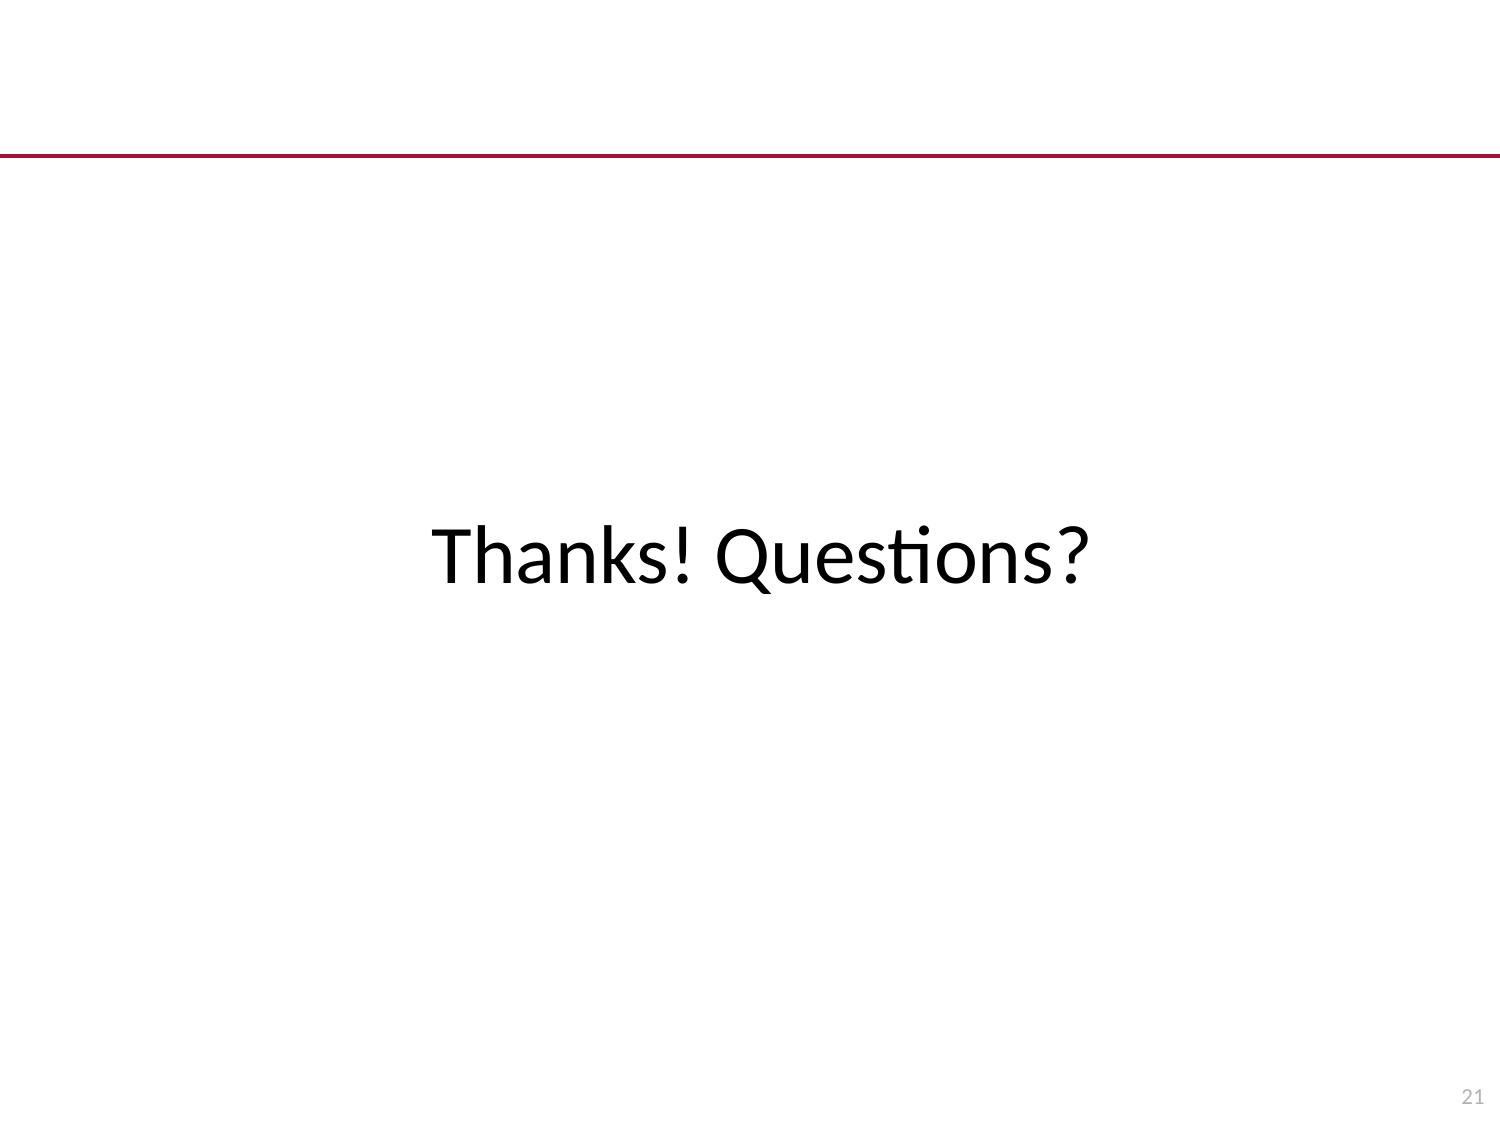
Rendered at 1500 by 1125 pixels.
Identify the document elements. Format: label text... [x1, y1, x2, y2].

title Thanks! Questions? [50, 474, 1475, 625]
slide_number 21 [1425, 1065, 1500, 1125]
